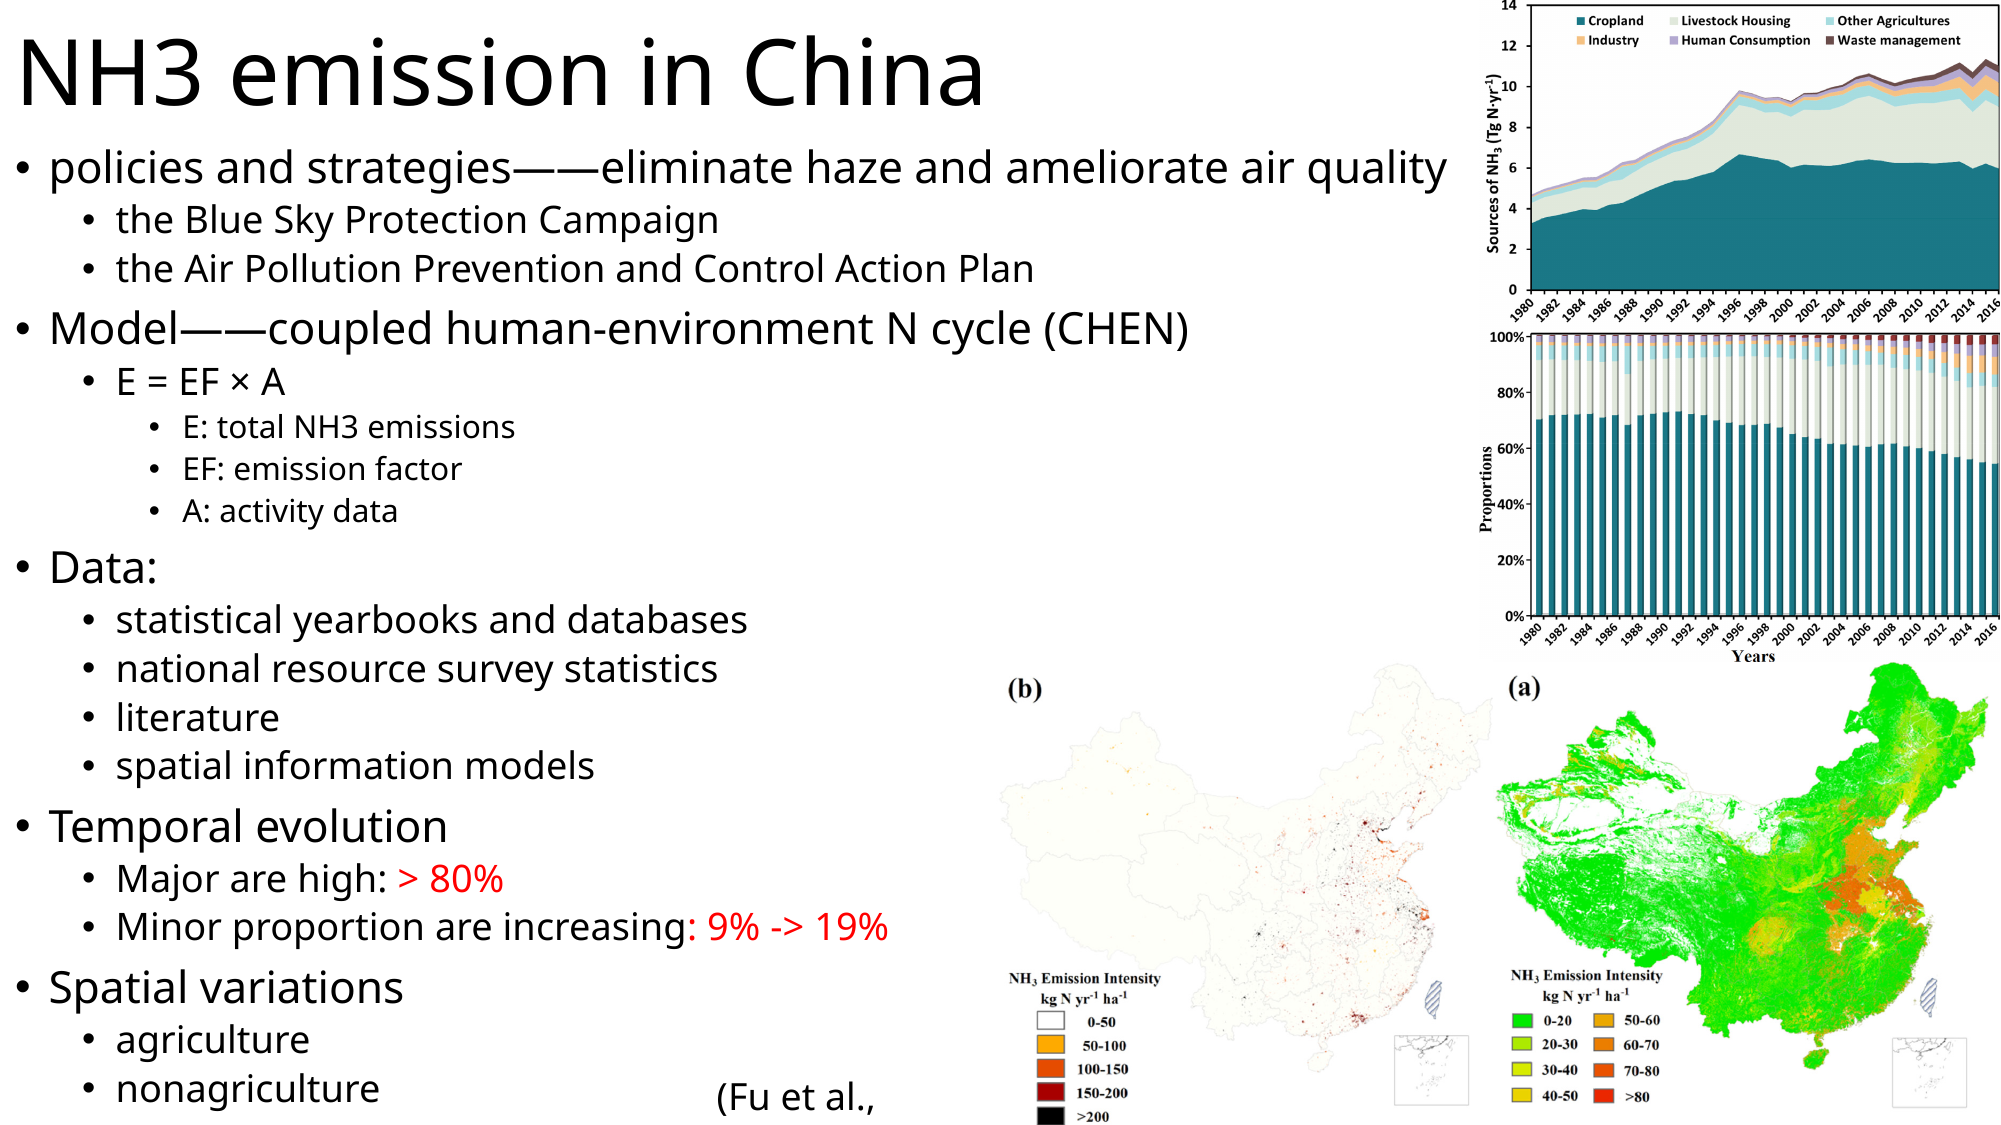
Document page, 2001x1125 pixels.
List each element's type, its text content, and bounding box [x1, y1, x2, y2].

picture [993, 0, 2001, 1125]
title NH3 emission in China [0, 0, 1479, 138]
list policies and strategies——eliminate haze and ameliorate air quality the Blue Sky Protection Campaign the Air Pollution Prevention and Control Action Plan Model——coupled human-environment N cycle (CHEN) E = EF × A E: total NH3 emissions EF: emission factor A: activity data Data: statistical yearbooks and databases national resource survey statistics literature spatial information models Temporal evolution Major are high: > 80% Minor proportion are increasing: 9% -> 19% Spatial variations agriculture nonagriculture [0, 138, 1479, 1125]
text_box (Fu et al., 2020) [701, 1065, 993, 1125]
